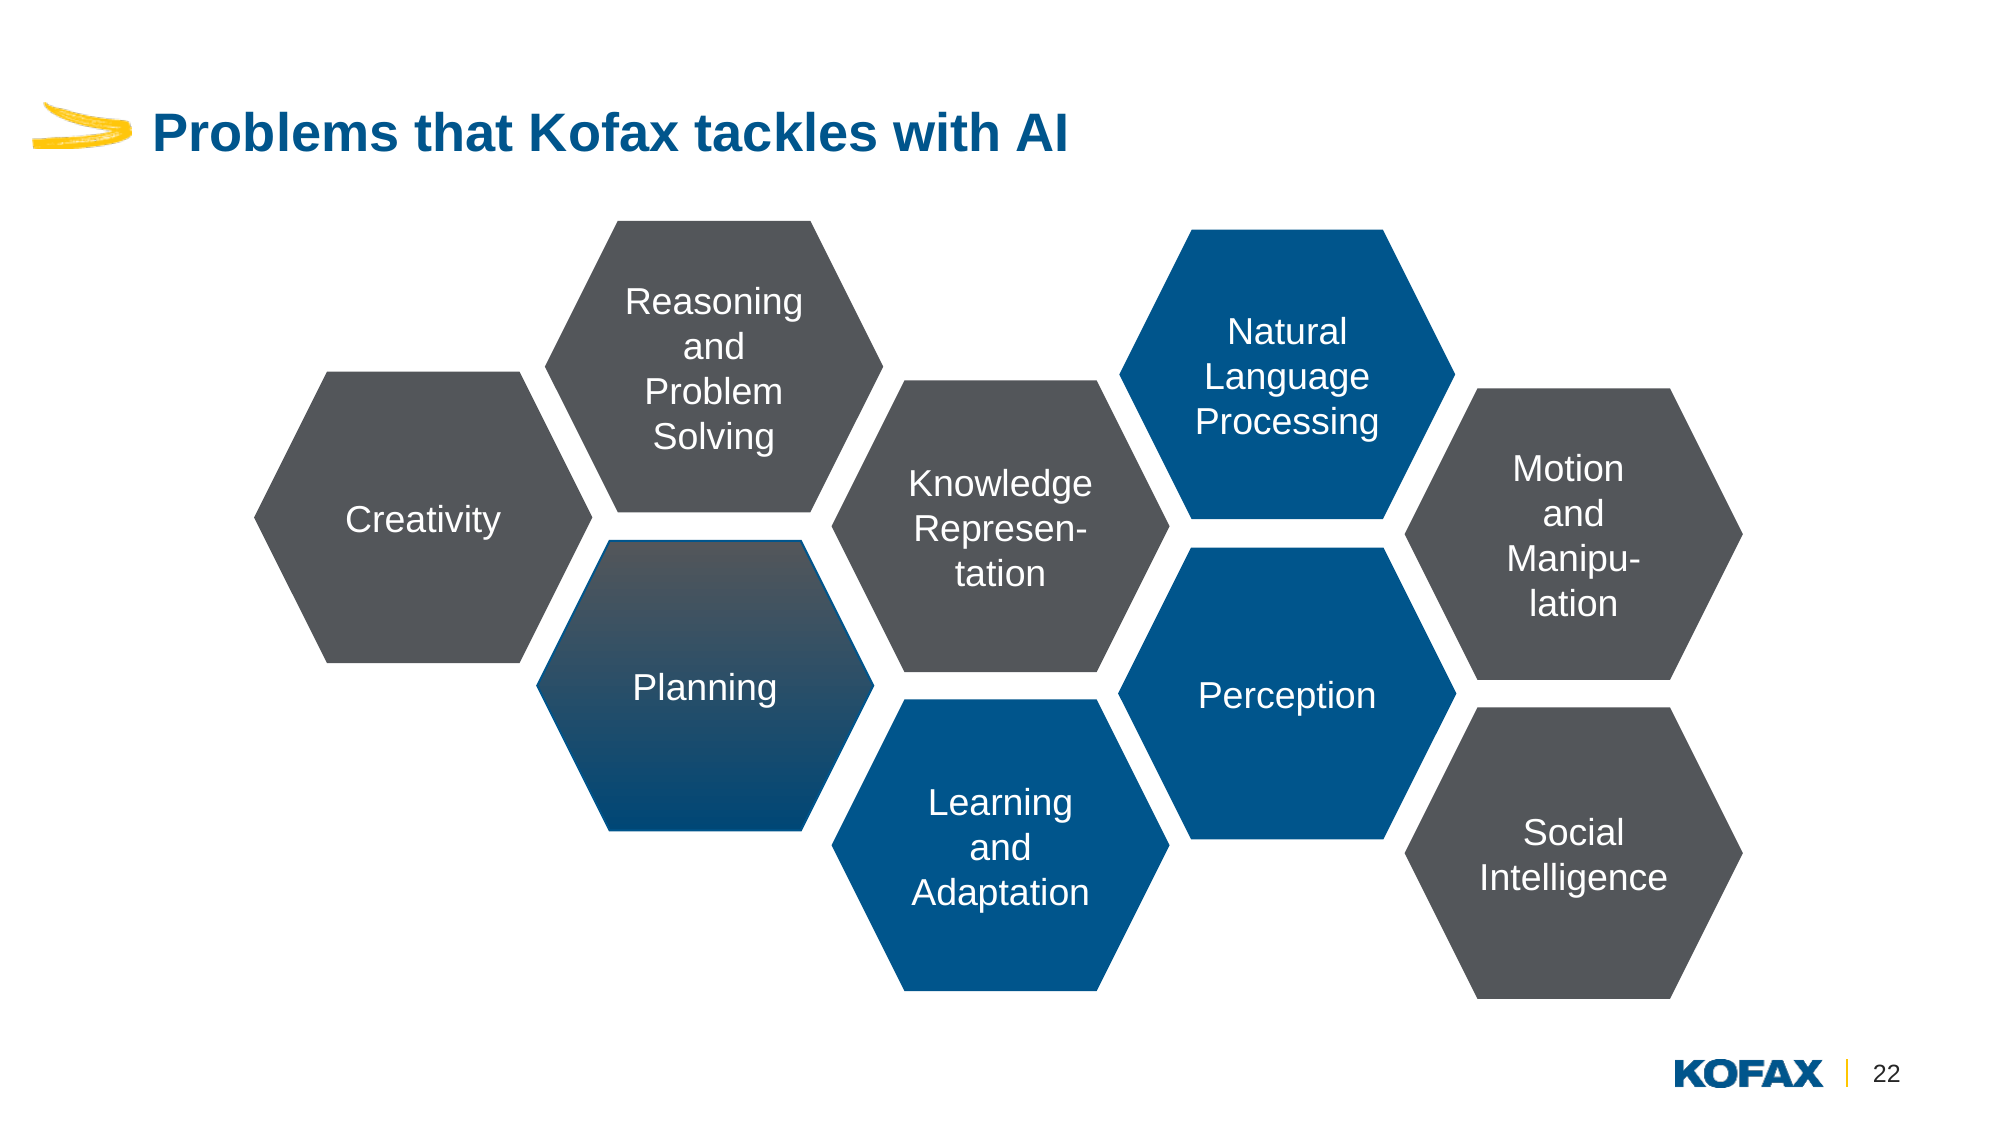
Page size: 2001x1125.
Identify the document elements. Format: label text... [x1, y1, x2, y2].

text_box Learning and Adaptation [831, 699, 1170, 992]
text_box Planning [536, 539, 875, 832]
title Problems that Kofax tackles with AI [137, 97, 1914, 256]
text_box Reasoning and Problem Solving [544, 220, 884, 513]
text_box Natural Language Processing [1118, 228, 1457, 521]
picture [1675, 1059, 1824, 1088]
text_box Social Intelligence [1404, 707, 1743, 999]
text_box Knowledge Represen-tation [831, 380, 1170, 673]
text_box Creativity [254, 371, 593, 664]
picture [32, 102, 132, 149]
text_box Motion and Manipu-lation [1404, 388, 1743, 680]
slide_number 22 [1857, 1042, 1959, 1103]
text_box Perception [1118, 547, 1457, 840]
